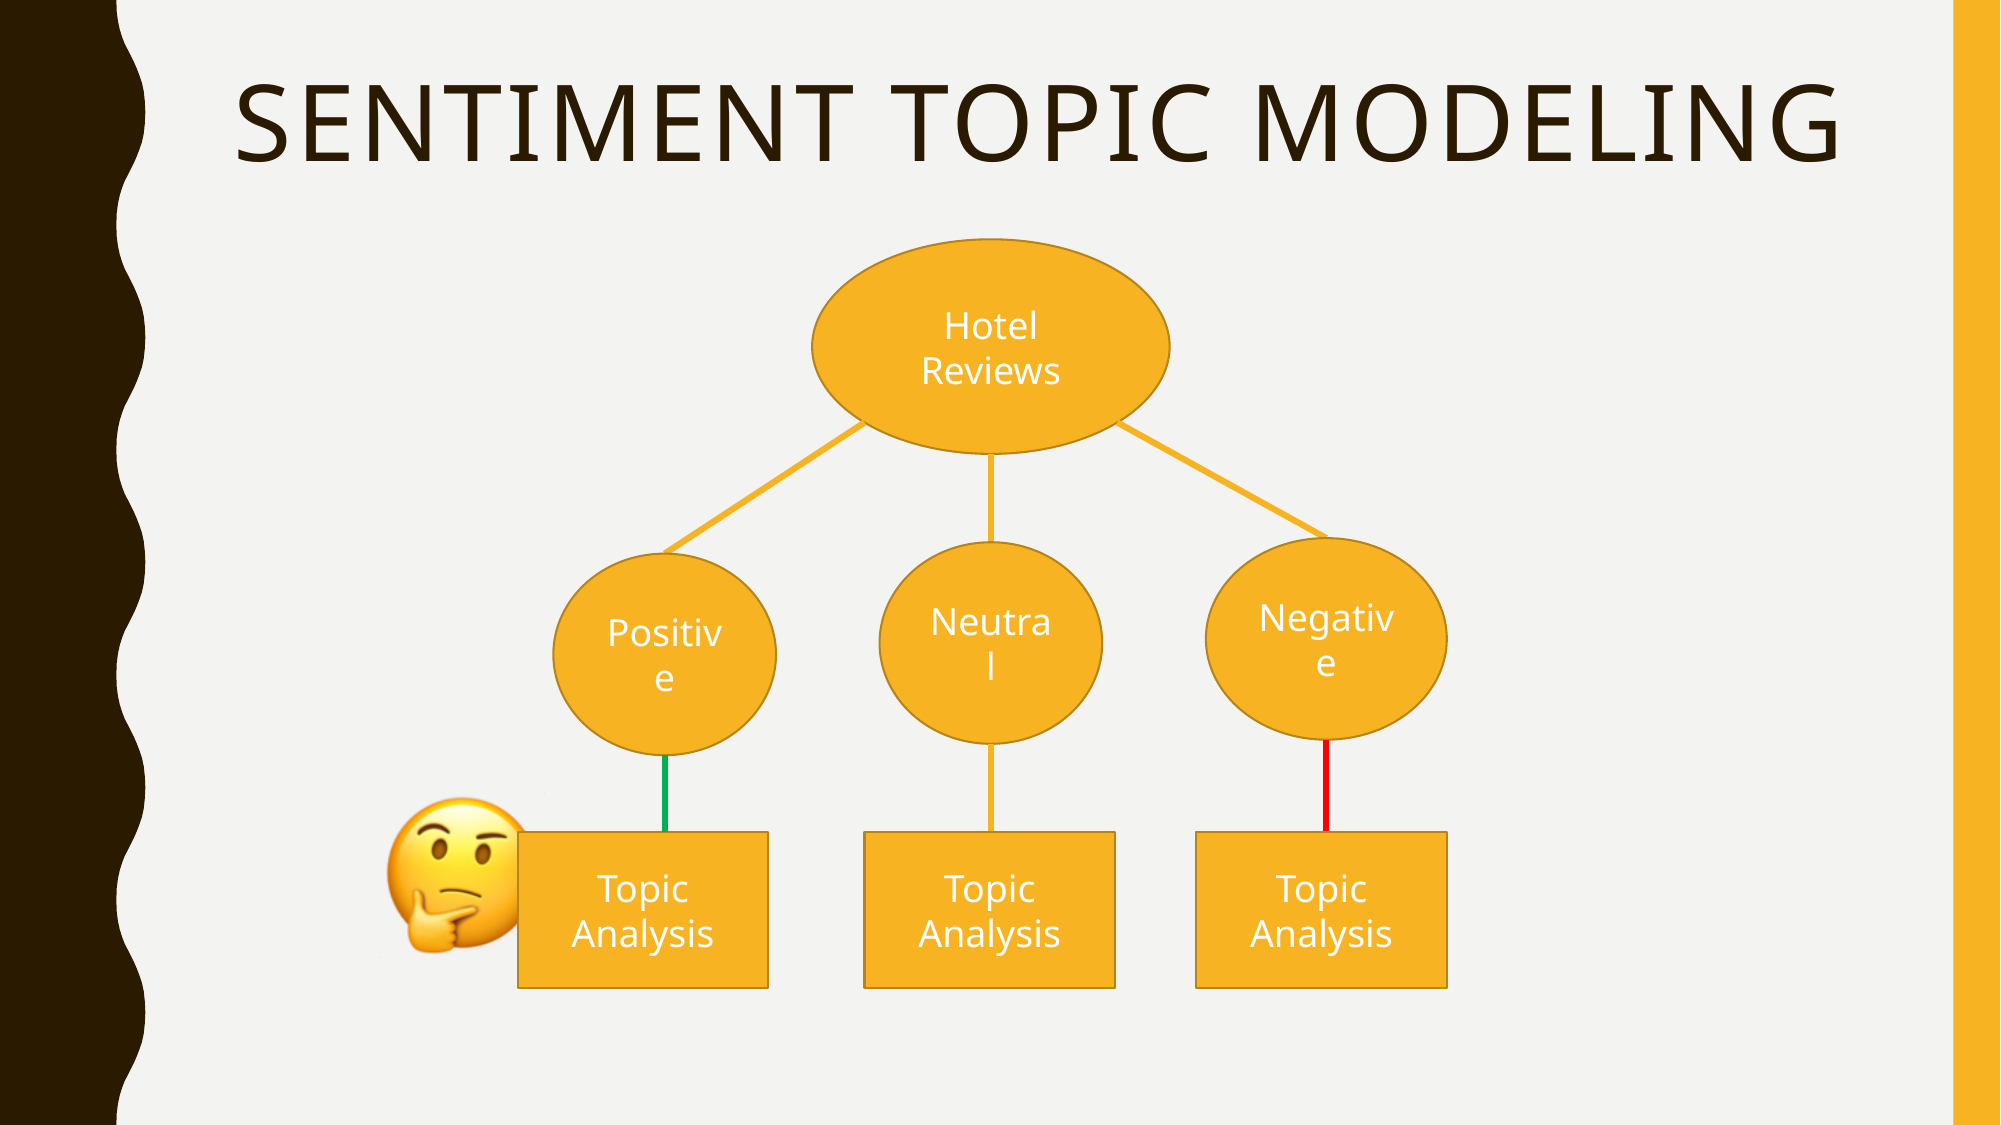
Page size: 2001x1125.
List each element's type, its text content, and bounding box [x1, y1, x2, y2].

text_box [1117, 422, 1327, 539]
title Sentiment Topic Modeling [205, 62, 1875, 308]
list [380, 793, 545, 958]
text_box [664, 422, 865, 554]
text_box Hotel Reviews [811, 238, 1171, 455]
text_box Negative [1204, 537, 1448, 741]
text_box Neutral [878, 541, 1104, 745]
text_box Positive [552, 552, 778, 757]
text_box Topic Analysis [1195, 831, 1448, 989]
text_box Topic Analysis [517, 831, 769, 989]
text_box Topic Analysis [863, 831, 1116, 989]
